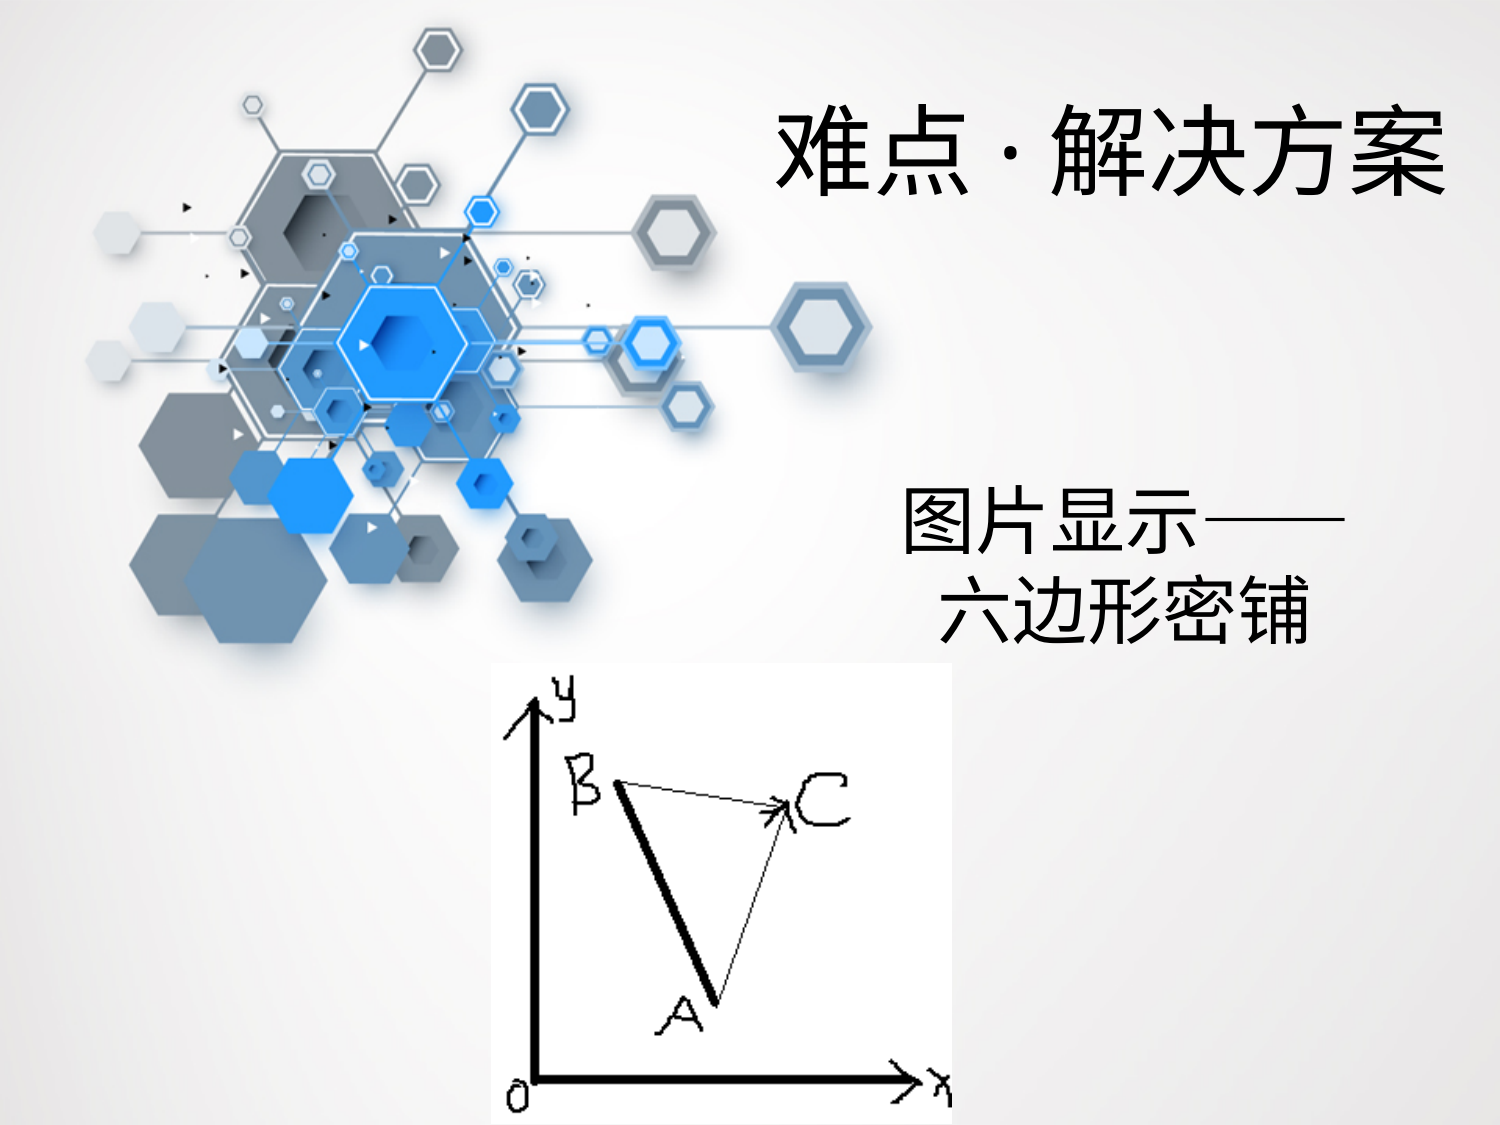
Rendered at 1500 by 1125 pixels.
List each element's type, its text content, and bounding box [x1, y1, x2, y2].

text_box 难点·解决方案 [721, 81, 1500, 216]
picture [0, 0, 1500, 1125]
text_box 图片显示—— 六边形密铺 [749, 466, 1500, 662]
